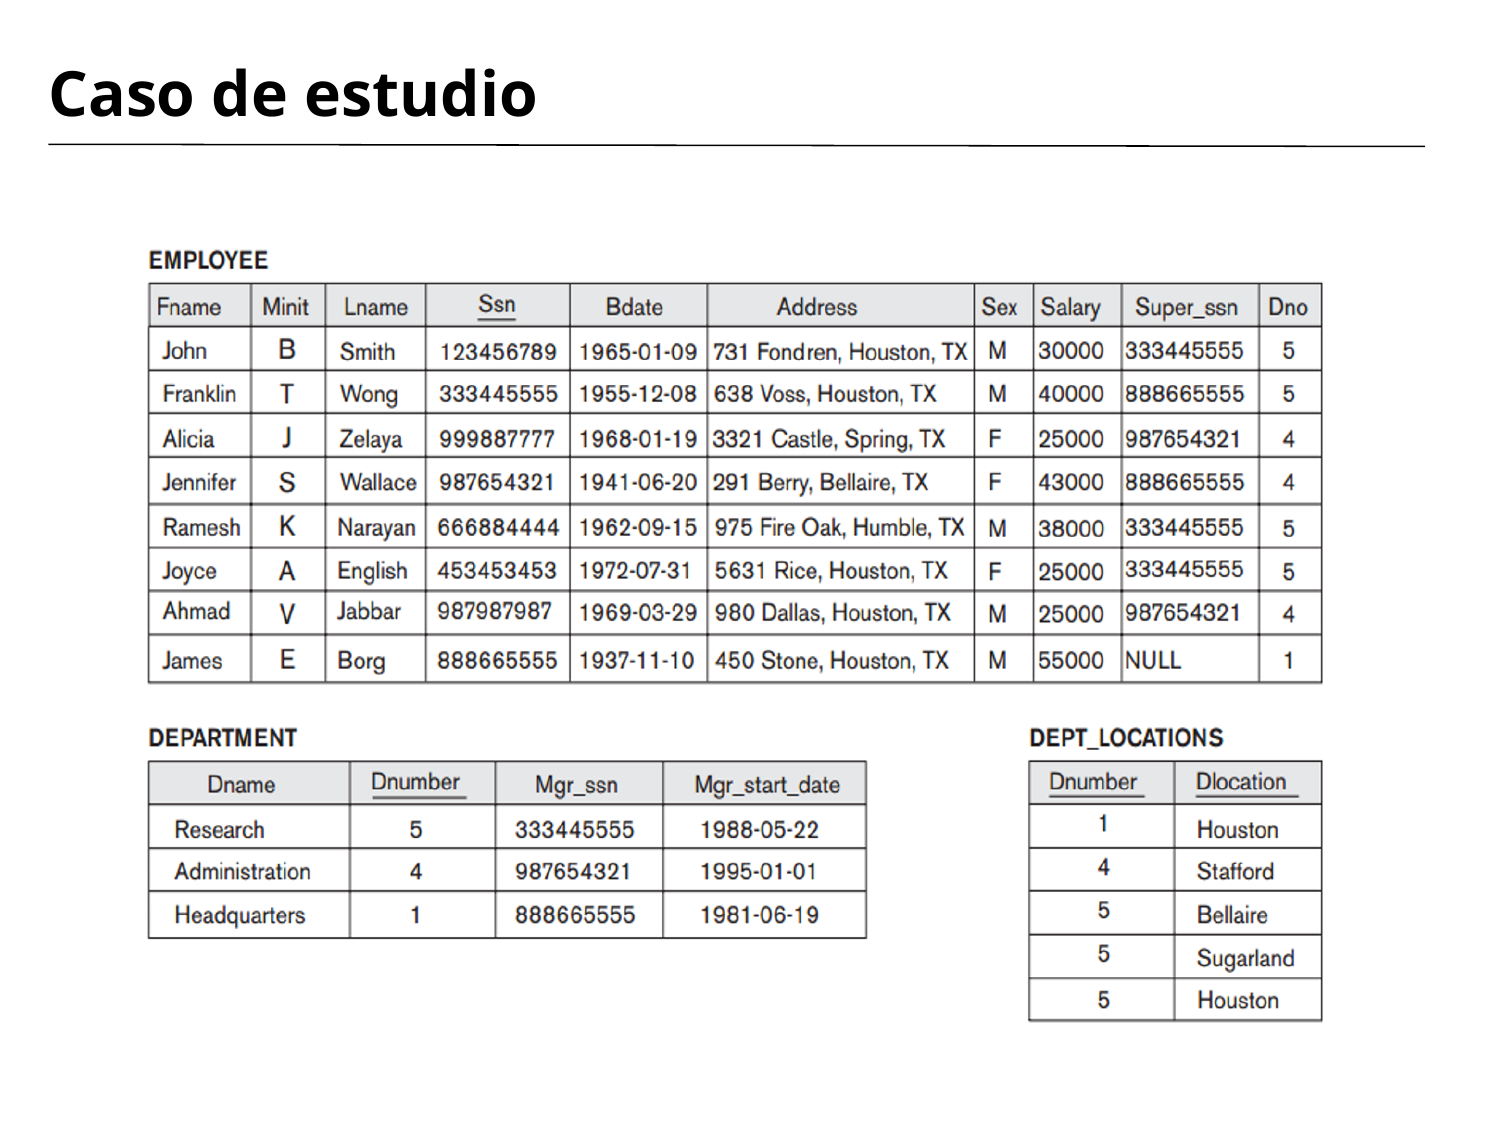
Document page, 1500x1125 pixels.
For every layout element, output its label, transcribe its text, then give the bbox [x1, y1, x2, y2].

title Caso de estudio [33, 32, 1384, 145]
picture [83, 171, 1417, 1103]
